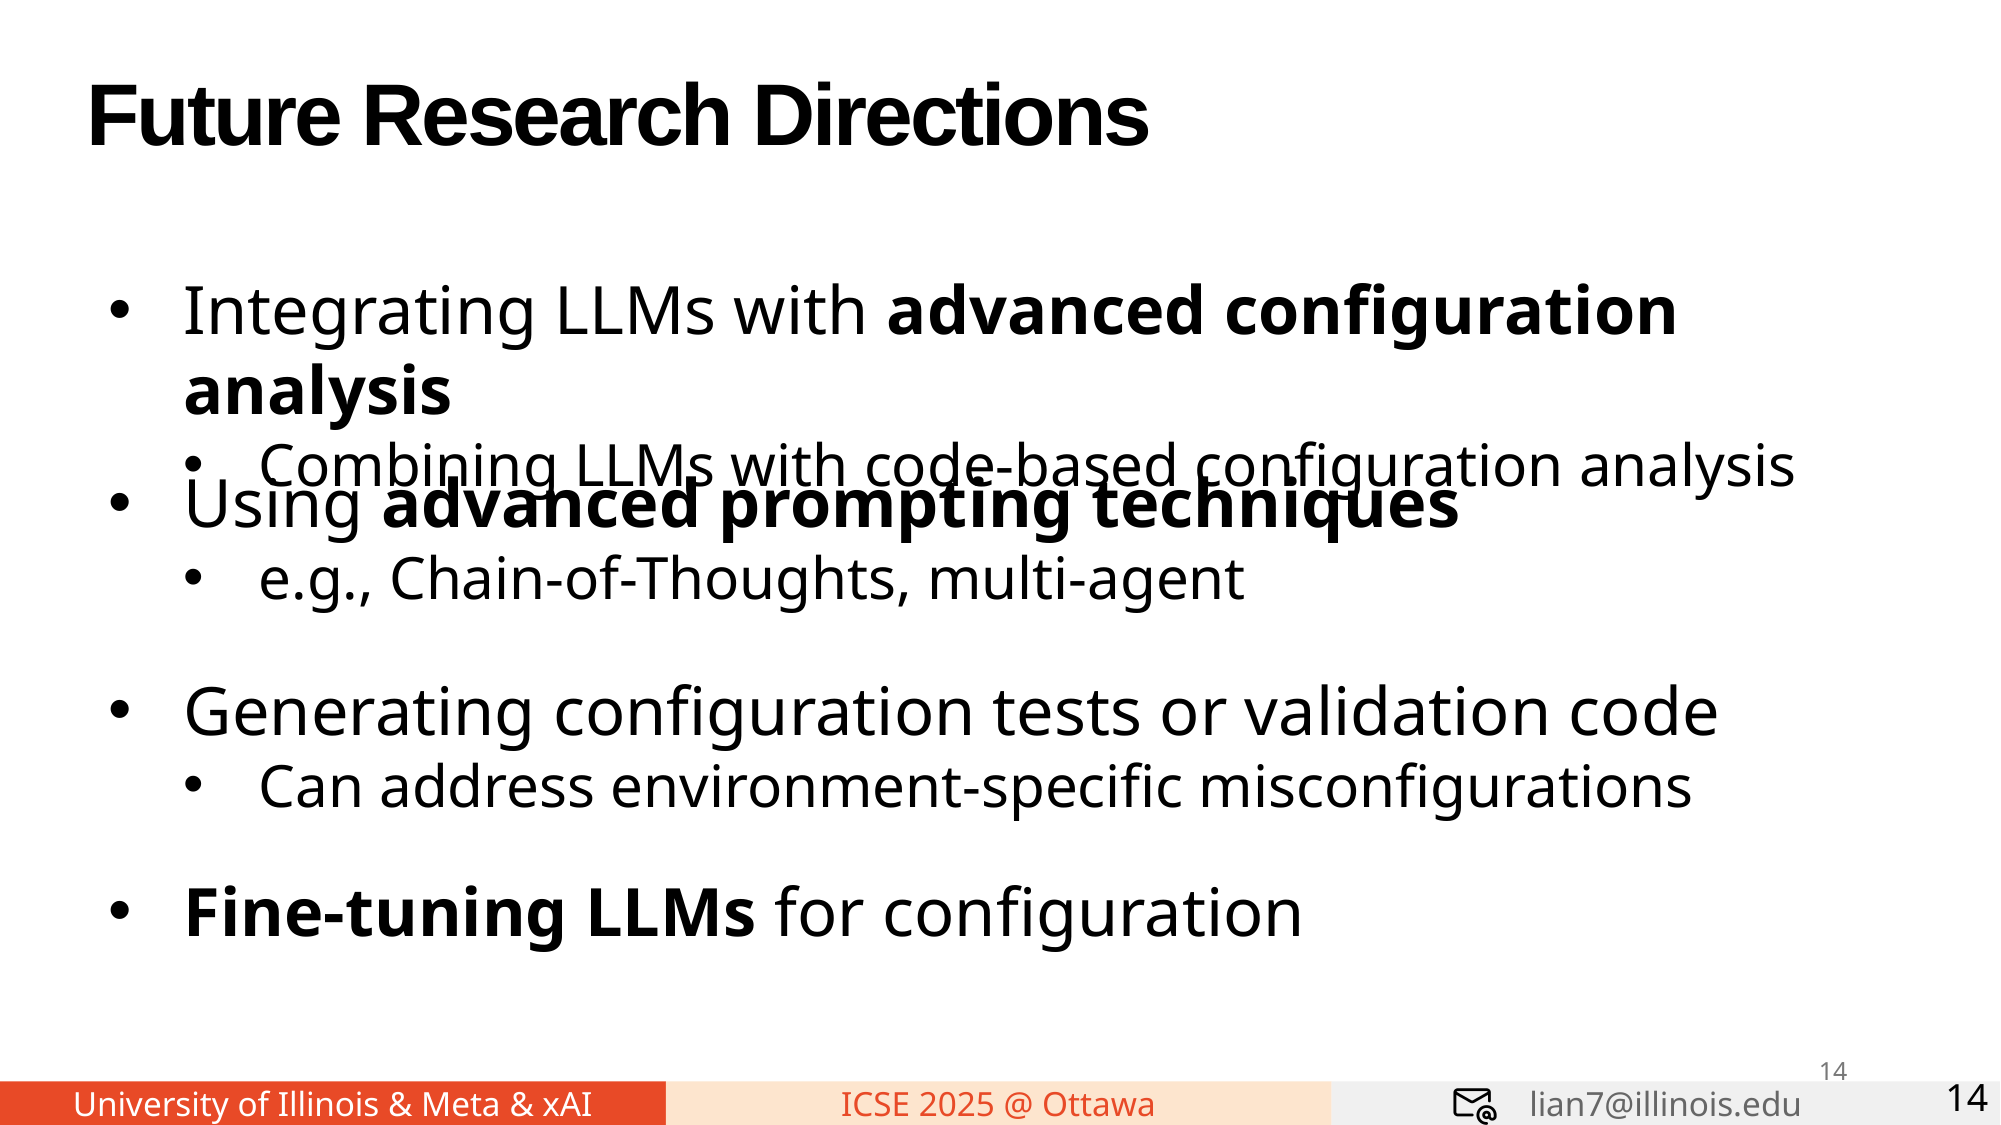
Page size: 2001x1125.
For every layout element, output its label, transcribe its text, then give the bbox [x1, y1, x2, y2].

text_box Integrating LLMs with advanced configuration analysis Combining LLMs with code-based configuration analysis [93, 260, 1894, 453]
slide_number 14 [1412, 1042, 1863, 1080]
text_box Using advanced prompting techniques e.g., Chain-of-Thoughts, multi-agent [93, 453, 1952, 619]
text_box Fine-tuning LLMs for configuration [93, 861, 1514, 957]
text_box ICSE 2025 @ Ottawa [664, 1080, 1330, 1125]
text_box Future Research Directions [71, 8, 2000, 227]
text_box lian7@illinois.edu [1330, 1080, 1553, 1125]
text_box Generating configuration tests or validation code Can address environment-specific misconfigurations [93, 661, 1952, 826]
text_box University of Illinois & Meta & xAI [0, 1080, 664, 1125]
text_box 14 [1553, 1069, 2000, 1125]
picture [1451, 1083, 1498, 1125]
